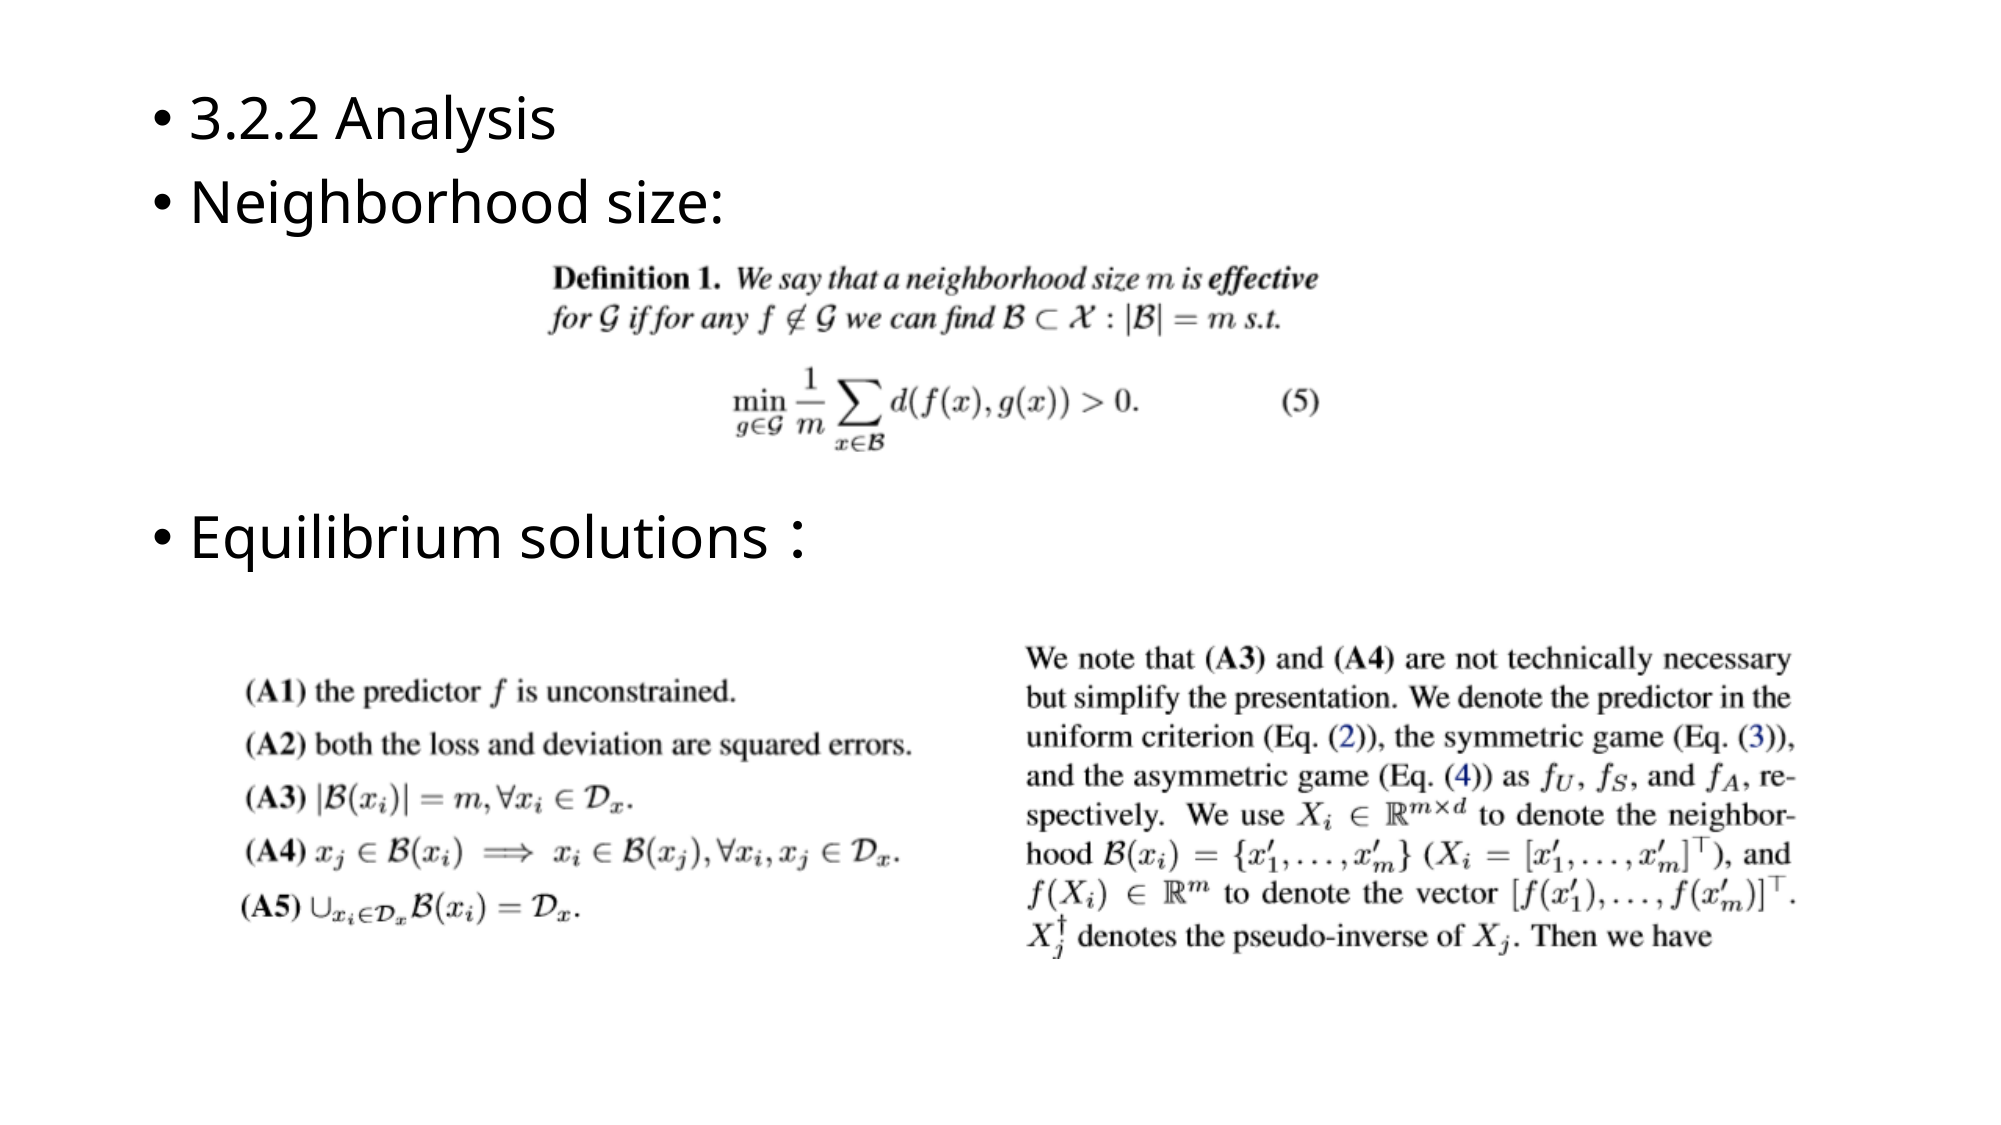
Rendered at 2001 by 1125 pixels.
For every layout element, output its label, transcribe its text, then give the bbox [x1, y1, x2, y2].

picture [237, 659, 938, 931]
picture [1000, 632, 1801, 960]
list 3.2.2 Analysis Neighborhood size: Equilibrium solutions： [137, 81, 1863, 1014]
picture [543, 249, 1332, 474]
